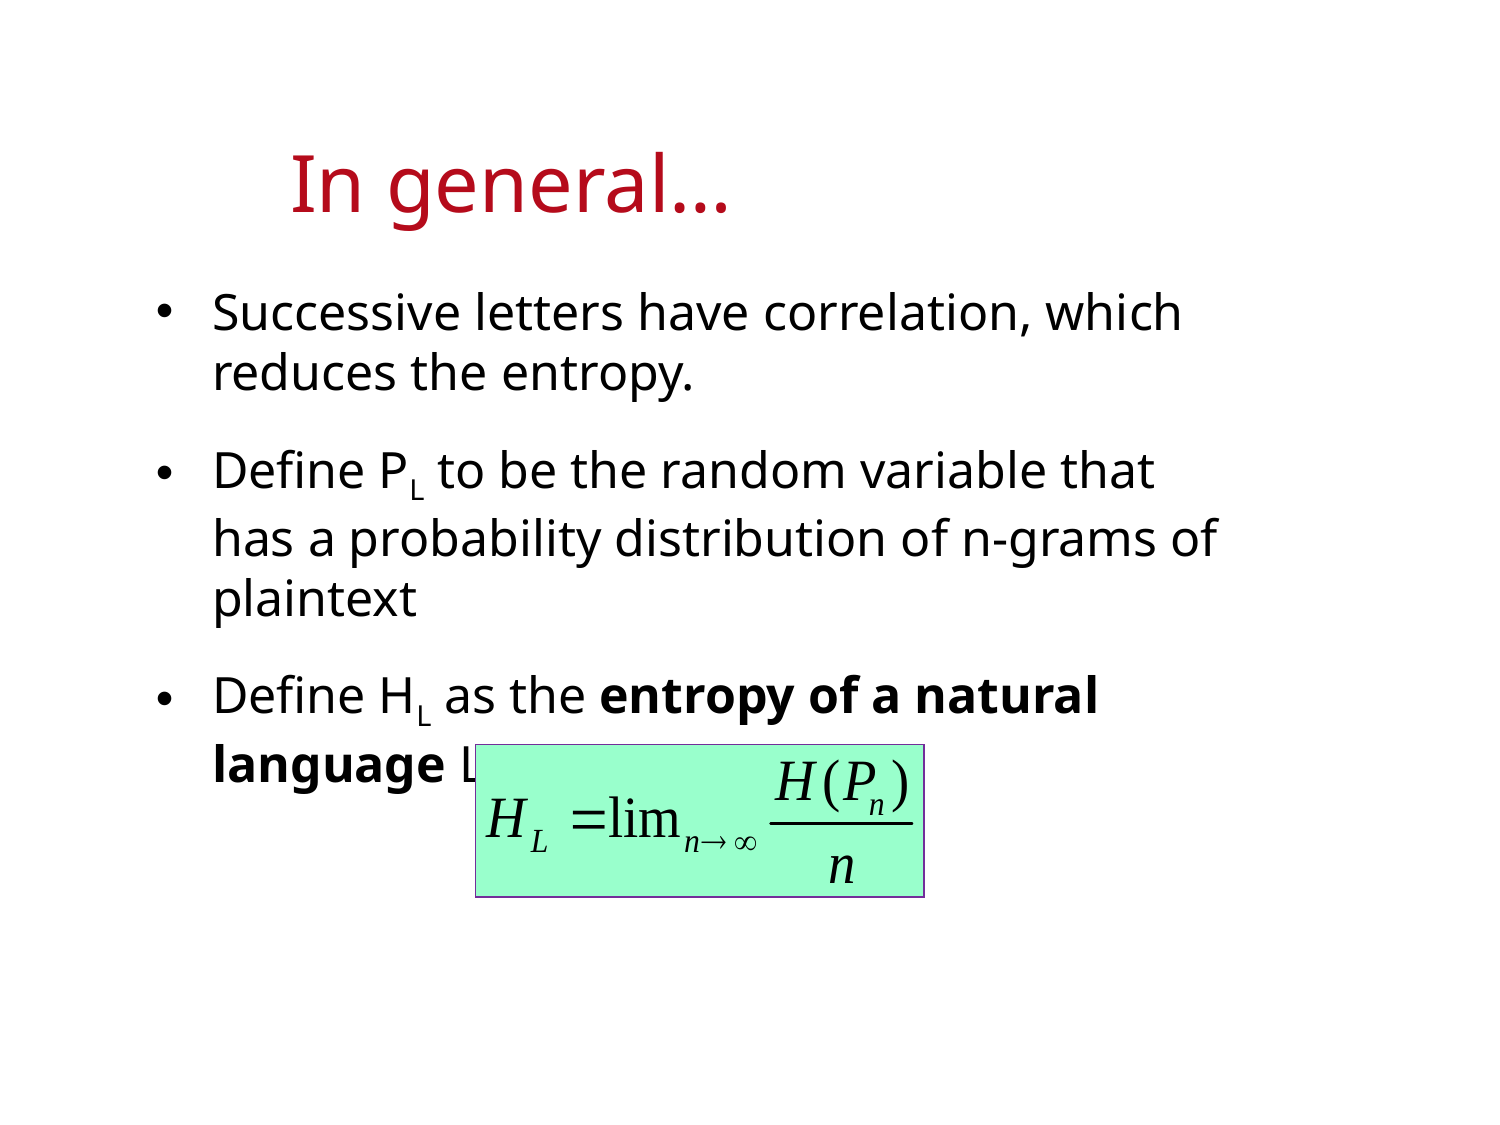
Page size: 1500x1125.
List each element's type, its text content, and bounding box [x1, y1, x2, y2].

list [476, 744, 924, 897]
title In general… [275, 75, 1425, 288]
list Successive letters have correlation, which reduces the entropy. Define PL to be the random variable that has a probability distribution of n-grams of plaintext Define HL as the entropy of a natural language L: [140, 273, 1259, 949]
